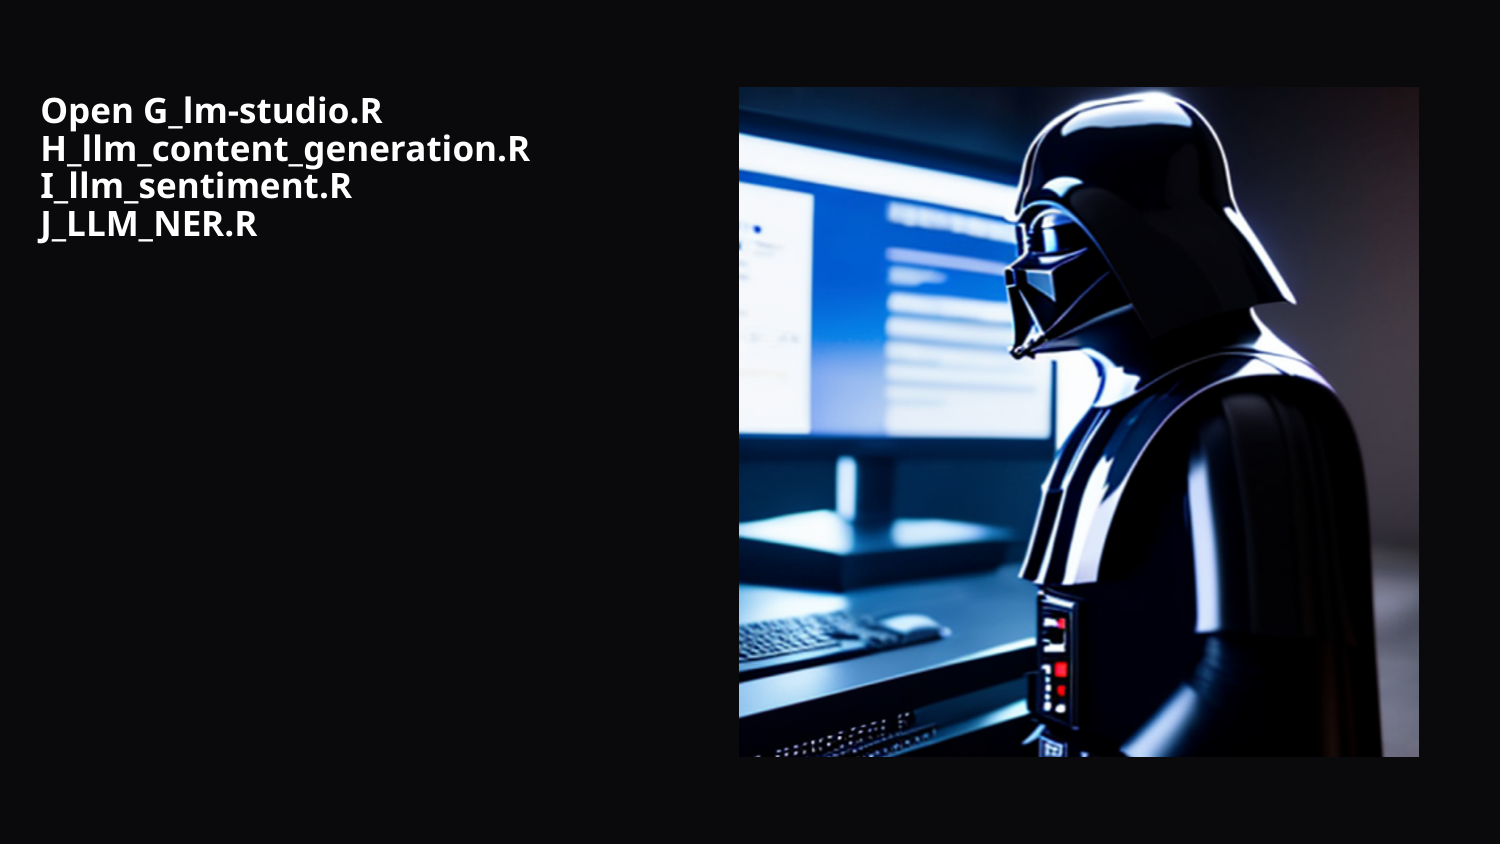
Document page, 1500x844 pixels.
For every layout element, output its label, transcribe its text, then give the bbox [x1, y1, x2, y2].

title Open G_lm-studio.R H_llm_content_generation.R I_llm_sentiment.R J_LLM_NER.R [34, 86, 737, 251]
picture [739, 86, 1419, 757]
